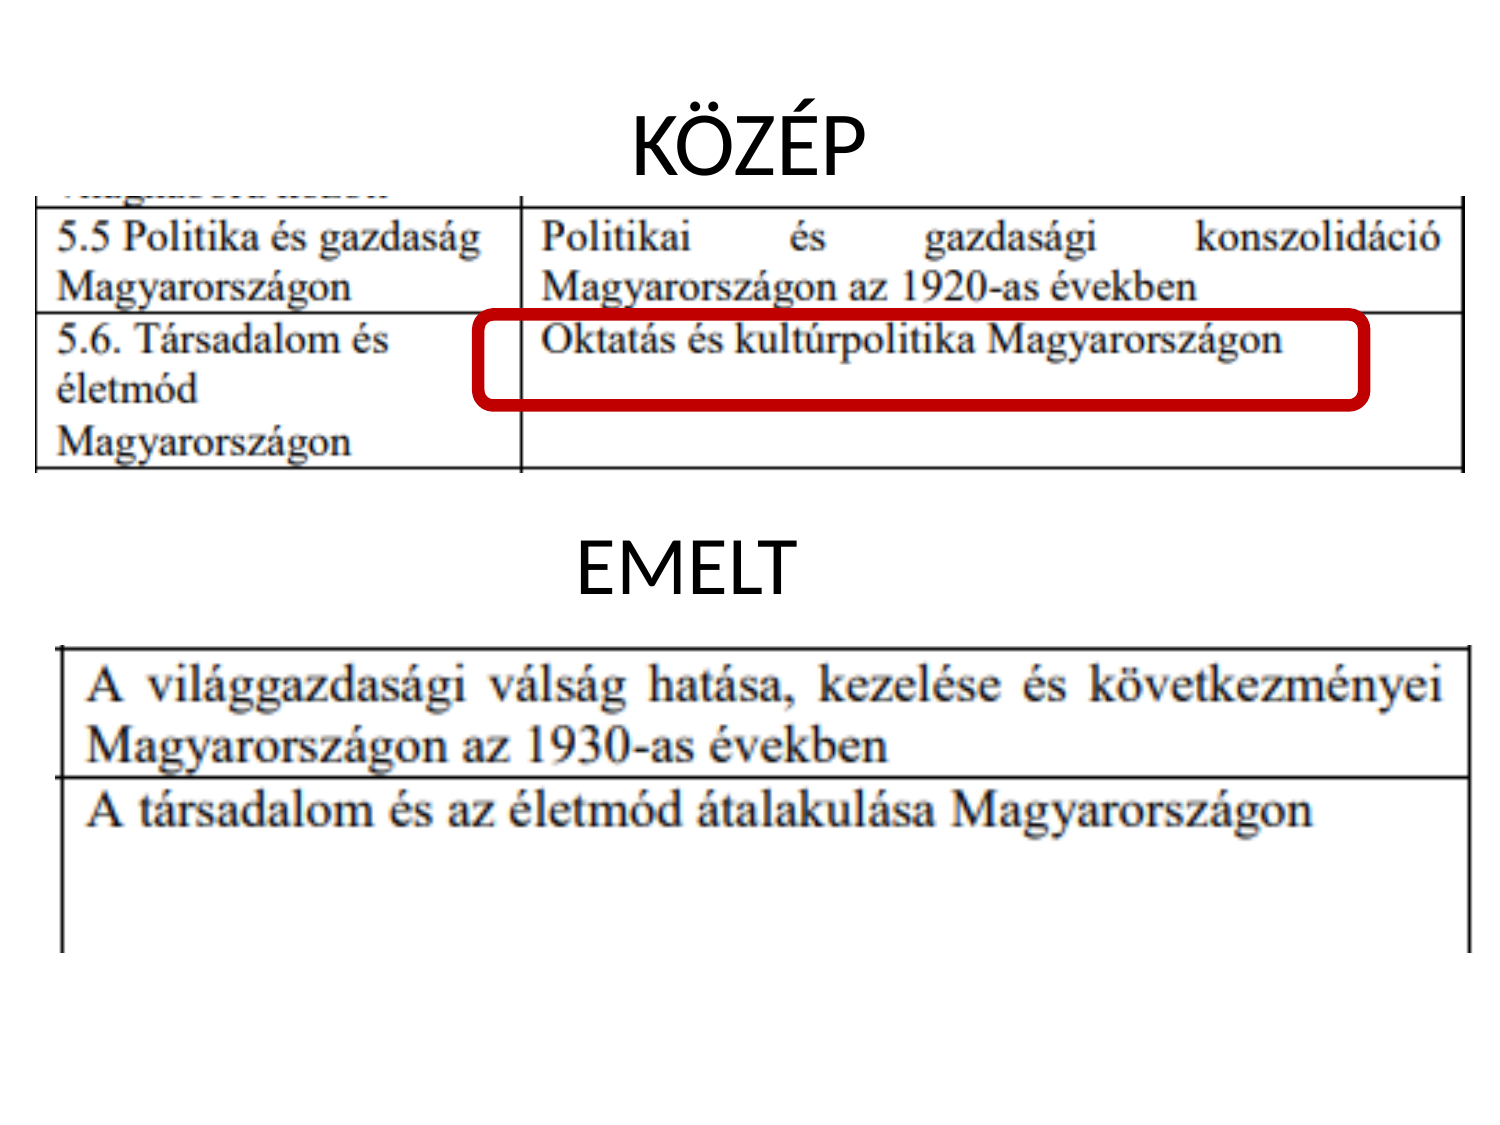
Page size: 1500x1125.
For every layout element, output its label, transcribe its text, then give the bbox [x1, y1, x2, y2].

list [35, 195, 1465, 473]
text_box EMELT [561, 503, 830, 619]
picture [55, 644, 1496, 953]
title KÖZÉP [74, 44, 1426, 194]
